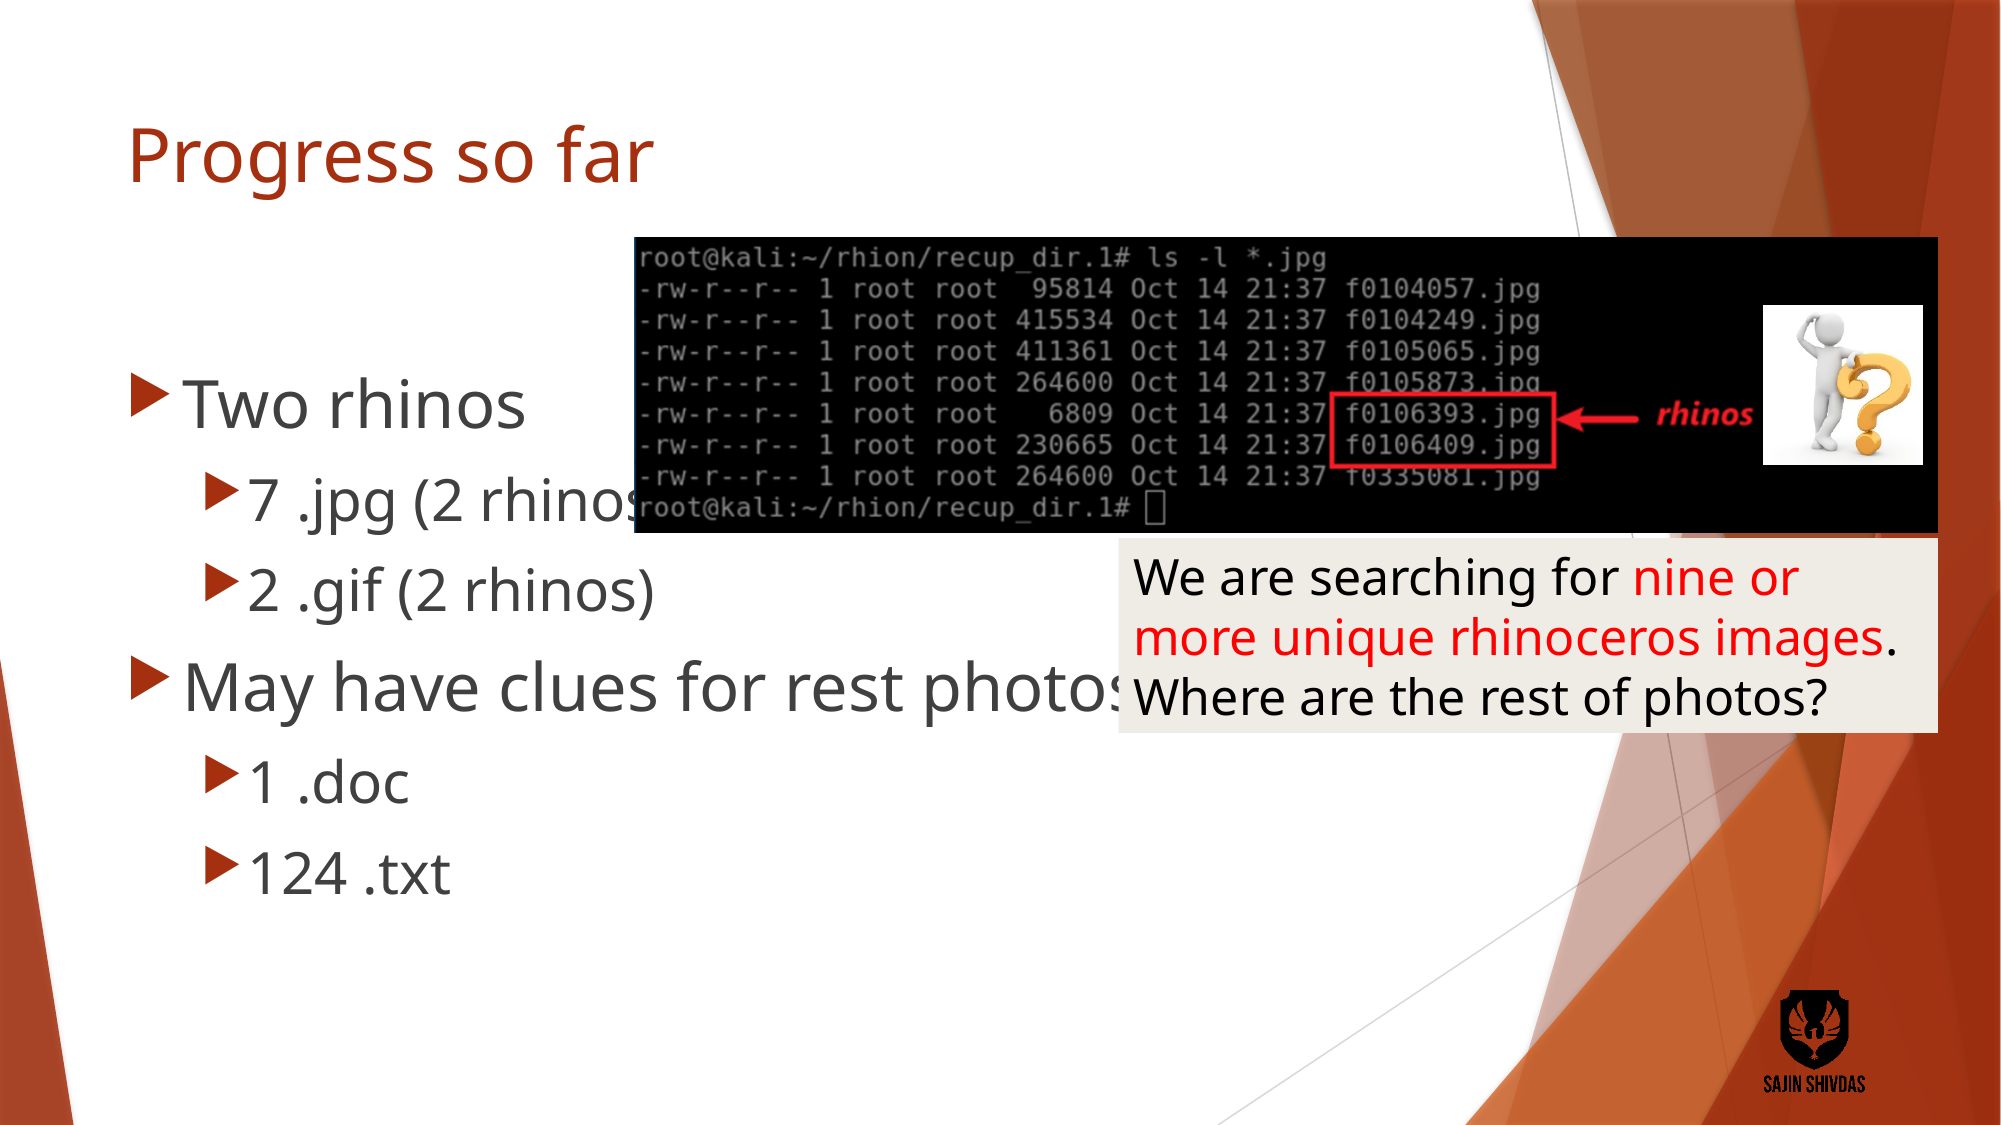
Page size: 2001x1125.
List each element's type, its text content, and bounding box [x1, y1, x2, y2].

text_box We are searching for nine or more unique rhinoceros images. Where are the rest of photos? [1118, 541, 1938, 733]
picture [1752, 979, 1879, 1106]
picture [633, 236, 1939, 533]
title Progress so far [111, 99, 1522, 317]
list Two rhinos 7 .jpg (2 rhinos) 2 .gif (2 rhinos) May have clues for rest photos 1 .doc 124 .txt [111, 354, 1522, 992]
